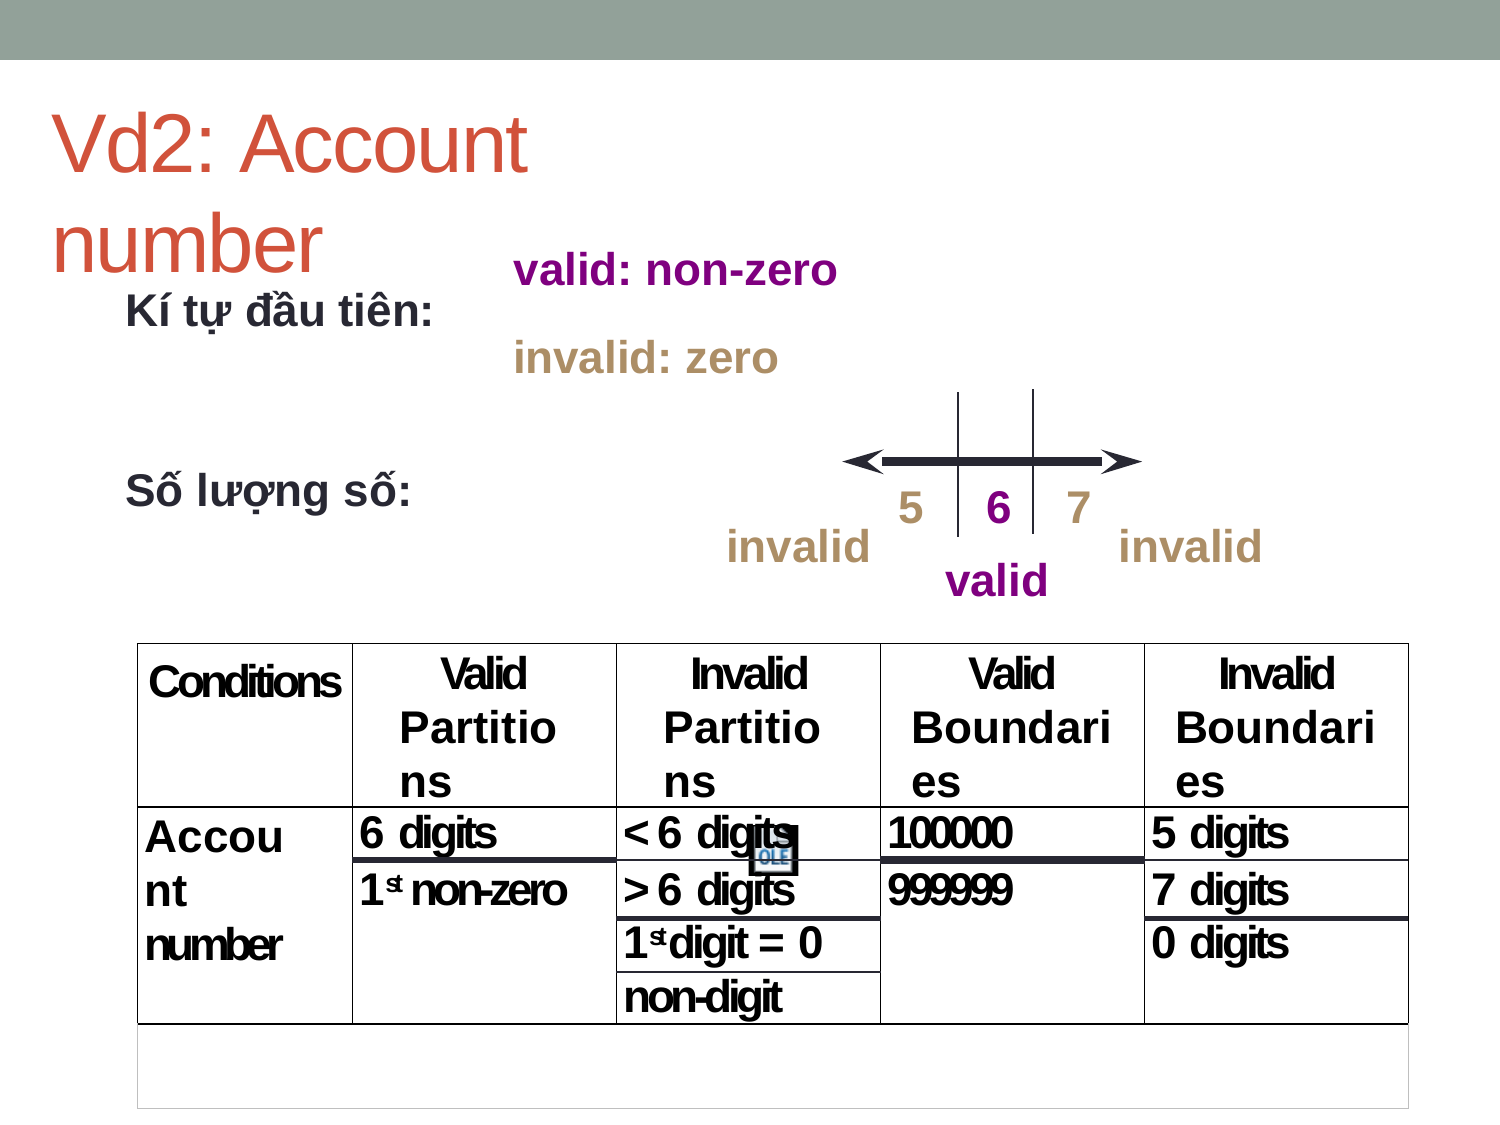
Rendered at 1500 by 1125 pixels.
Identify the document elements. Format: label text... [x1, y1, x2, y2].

text_box valid [942, 548, 1052, 606]
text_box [841, 449, 1143, 475]
table_header Conditions [138, 644, 352, 806]
table_cell 7 digits [1145, 861, 1408, 916]
table_header Valid Boundaries [881, 644, 1144, 806]
table_cell 6 digits [353, 808, 616, 857]
table_cell 1st non-zero [353, 863, 616, 1023]
table_header Valid Partitions [353, 644, 616, 806]
table_cell 999999 [881, 864, 1144, 1023]
text_box 5 6 7 [1034, 482, 1093, 533]
table_cell Account number [138, 808, 352, 1023]
text_box 5 6 7 [895, 482, 957, 533]
table_cell [138, 1025, 1408, 1108]
table_cell 100000 [881, 808, 1144, 856]
table_cell < 6 digits [617, 808, 880, 859]
text_box Số lượng số: [122, 458, 415, 516]
text_box valid: non-zero Kí tự đầu tiên: invalid: zero [122, 244, 842, 383]
table_cell > 6 digits [617, 861, 880, 916]
text_box invalid [1116, 514, 1266, 572]
text_box invalid [723, 514, 874, 572]
text_box 5 6 7 [958, 482, 1033, 533]
title Vd2: Account number [49, 87, 814, 290]
table_cell 0 digits [1145, 921, 1408, 1023]
table_header Invalid Partitions [617, 644, 880, 806]
table_cell 5 digits [1145, 808, 1408, 859]
table_cell non-digit [617, 973, 880, 1023]
table_cell 1st digit = 0 [617, 921, 880, 971]
table_header Invalid Boundaries [1145, 644, 1408, 806]
